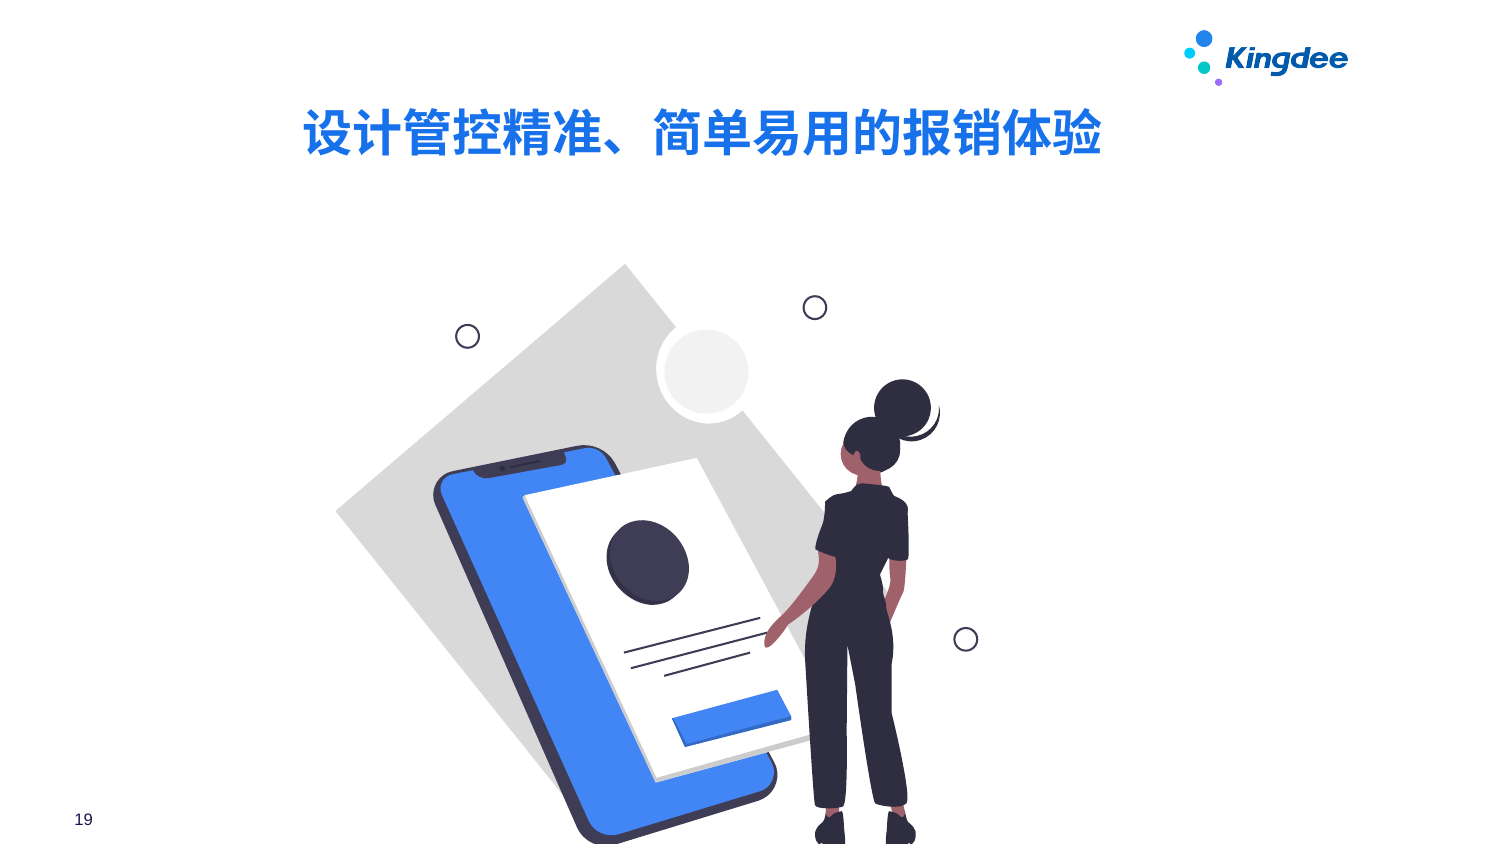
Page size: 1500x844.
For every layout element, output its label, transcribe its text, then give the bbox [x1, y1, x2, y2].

text_box 设计管控精准、简单易用的报销体验 [302, 101, 1500, 188]
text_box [335, 263, 1087, 844]
picture [1184, 30, 1354, 86]
